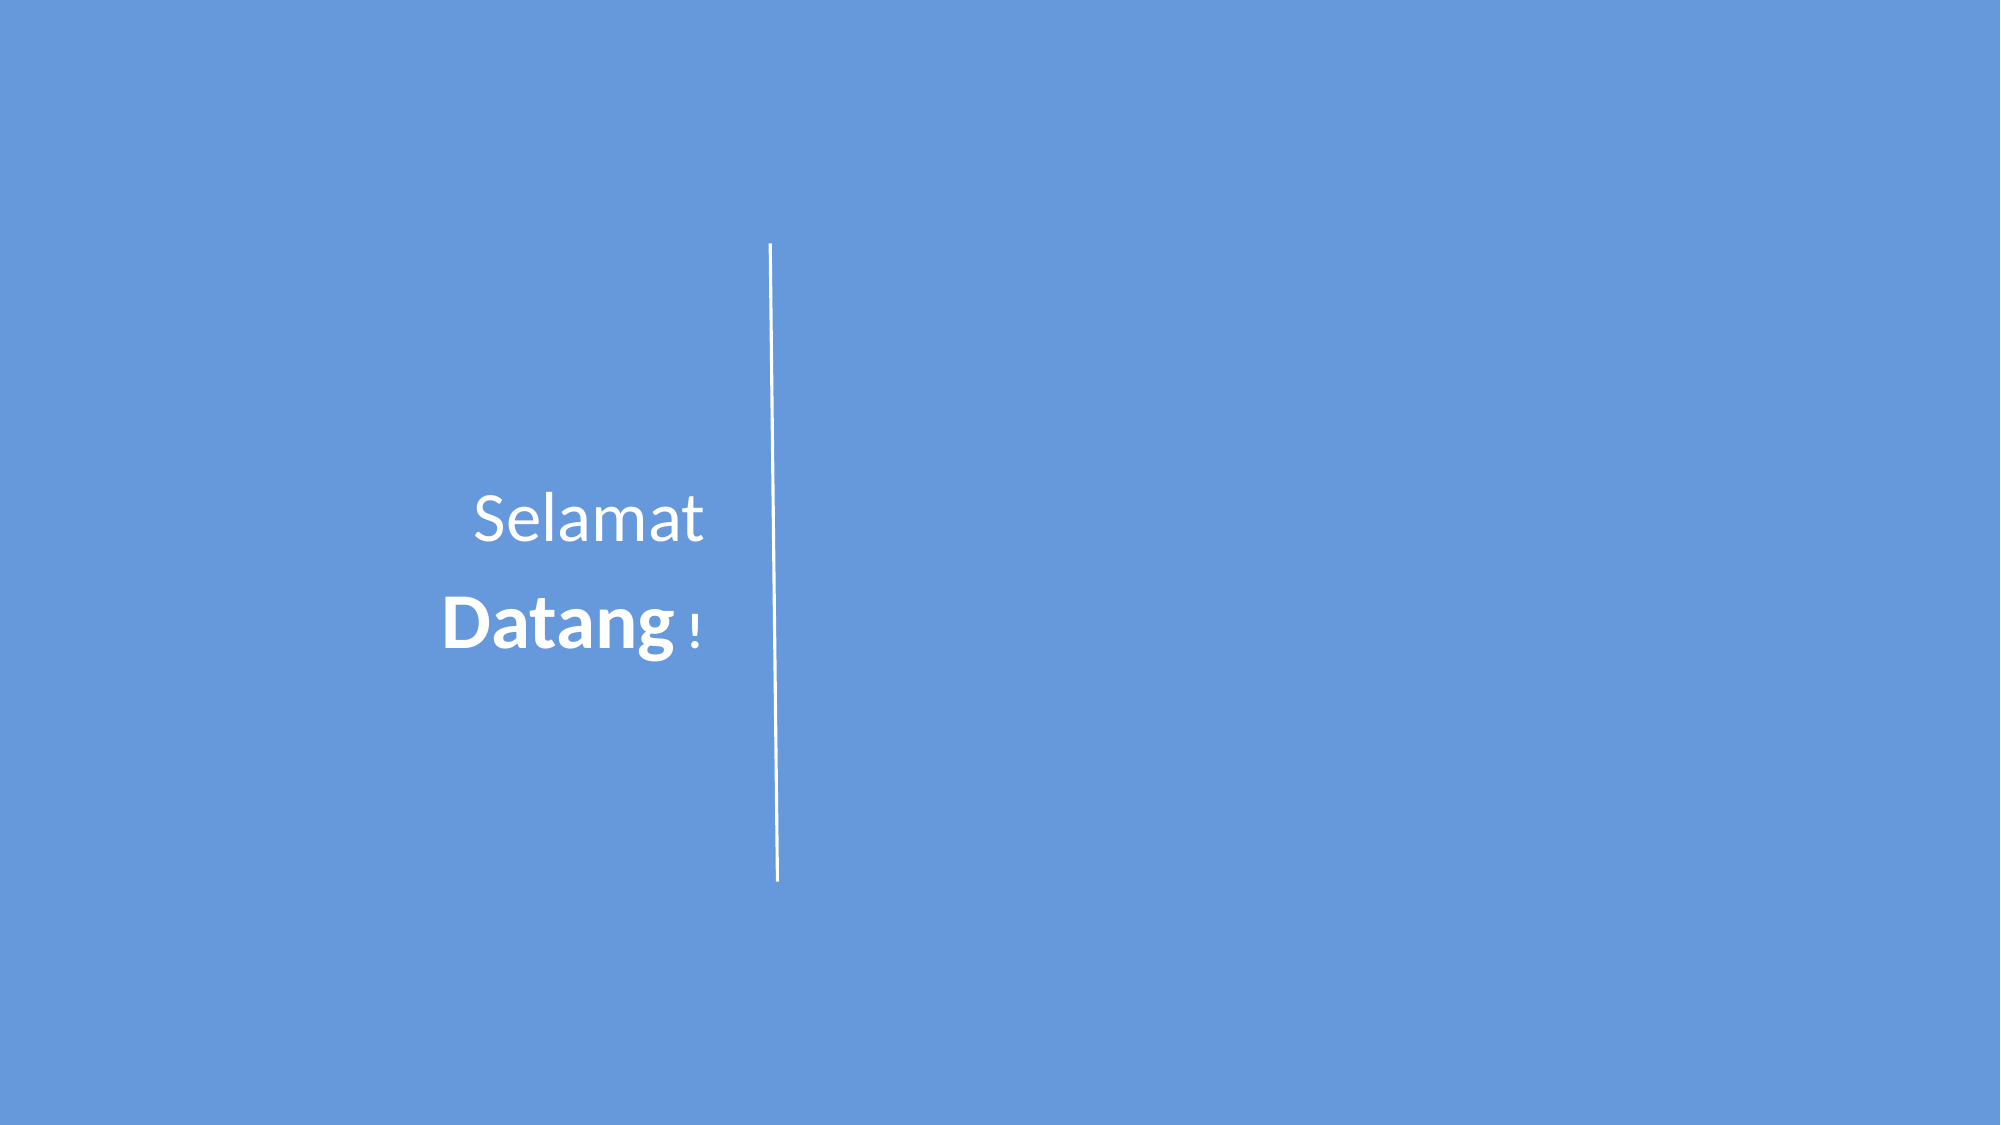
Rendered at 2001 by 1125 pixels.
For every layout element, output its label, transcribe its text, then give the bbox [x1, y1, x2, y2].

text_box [770, 243, 778, 882]
text_box Selamat Datang ! [151, 442, 732, 680]
